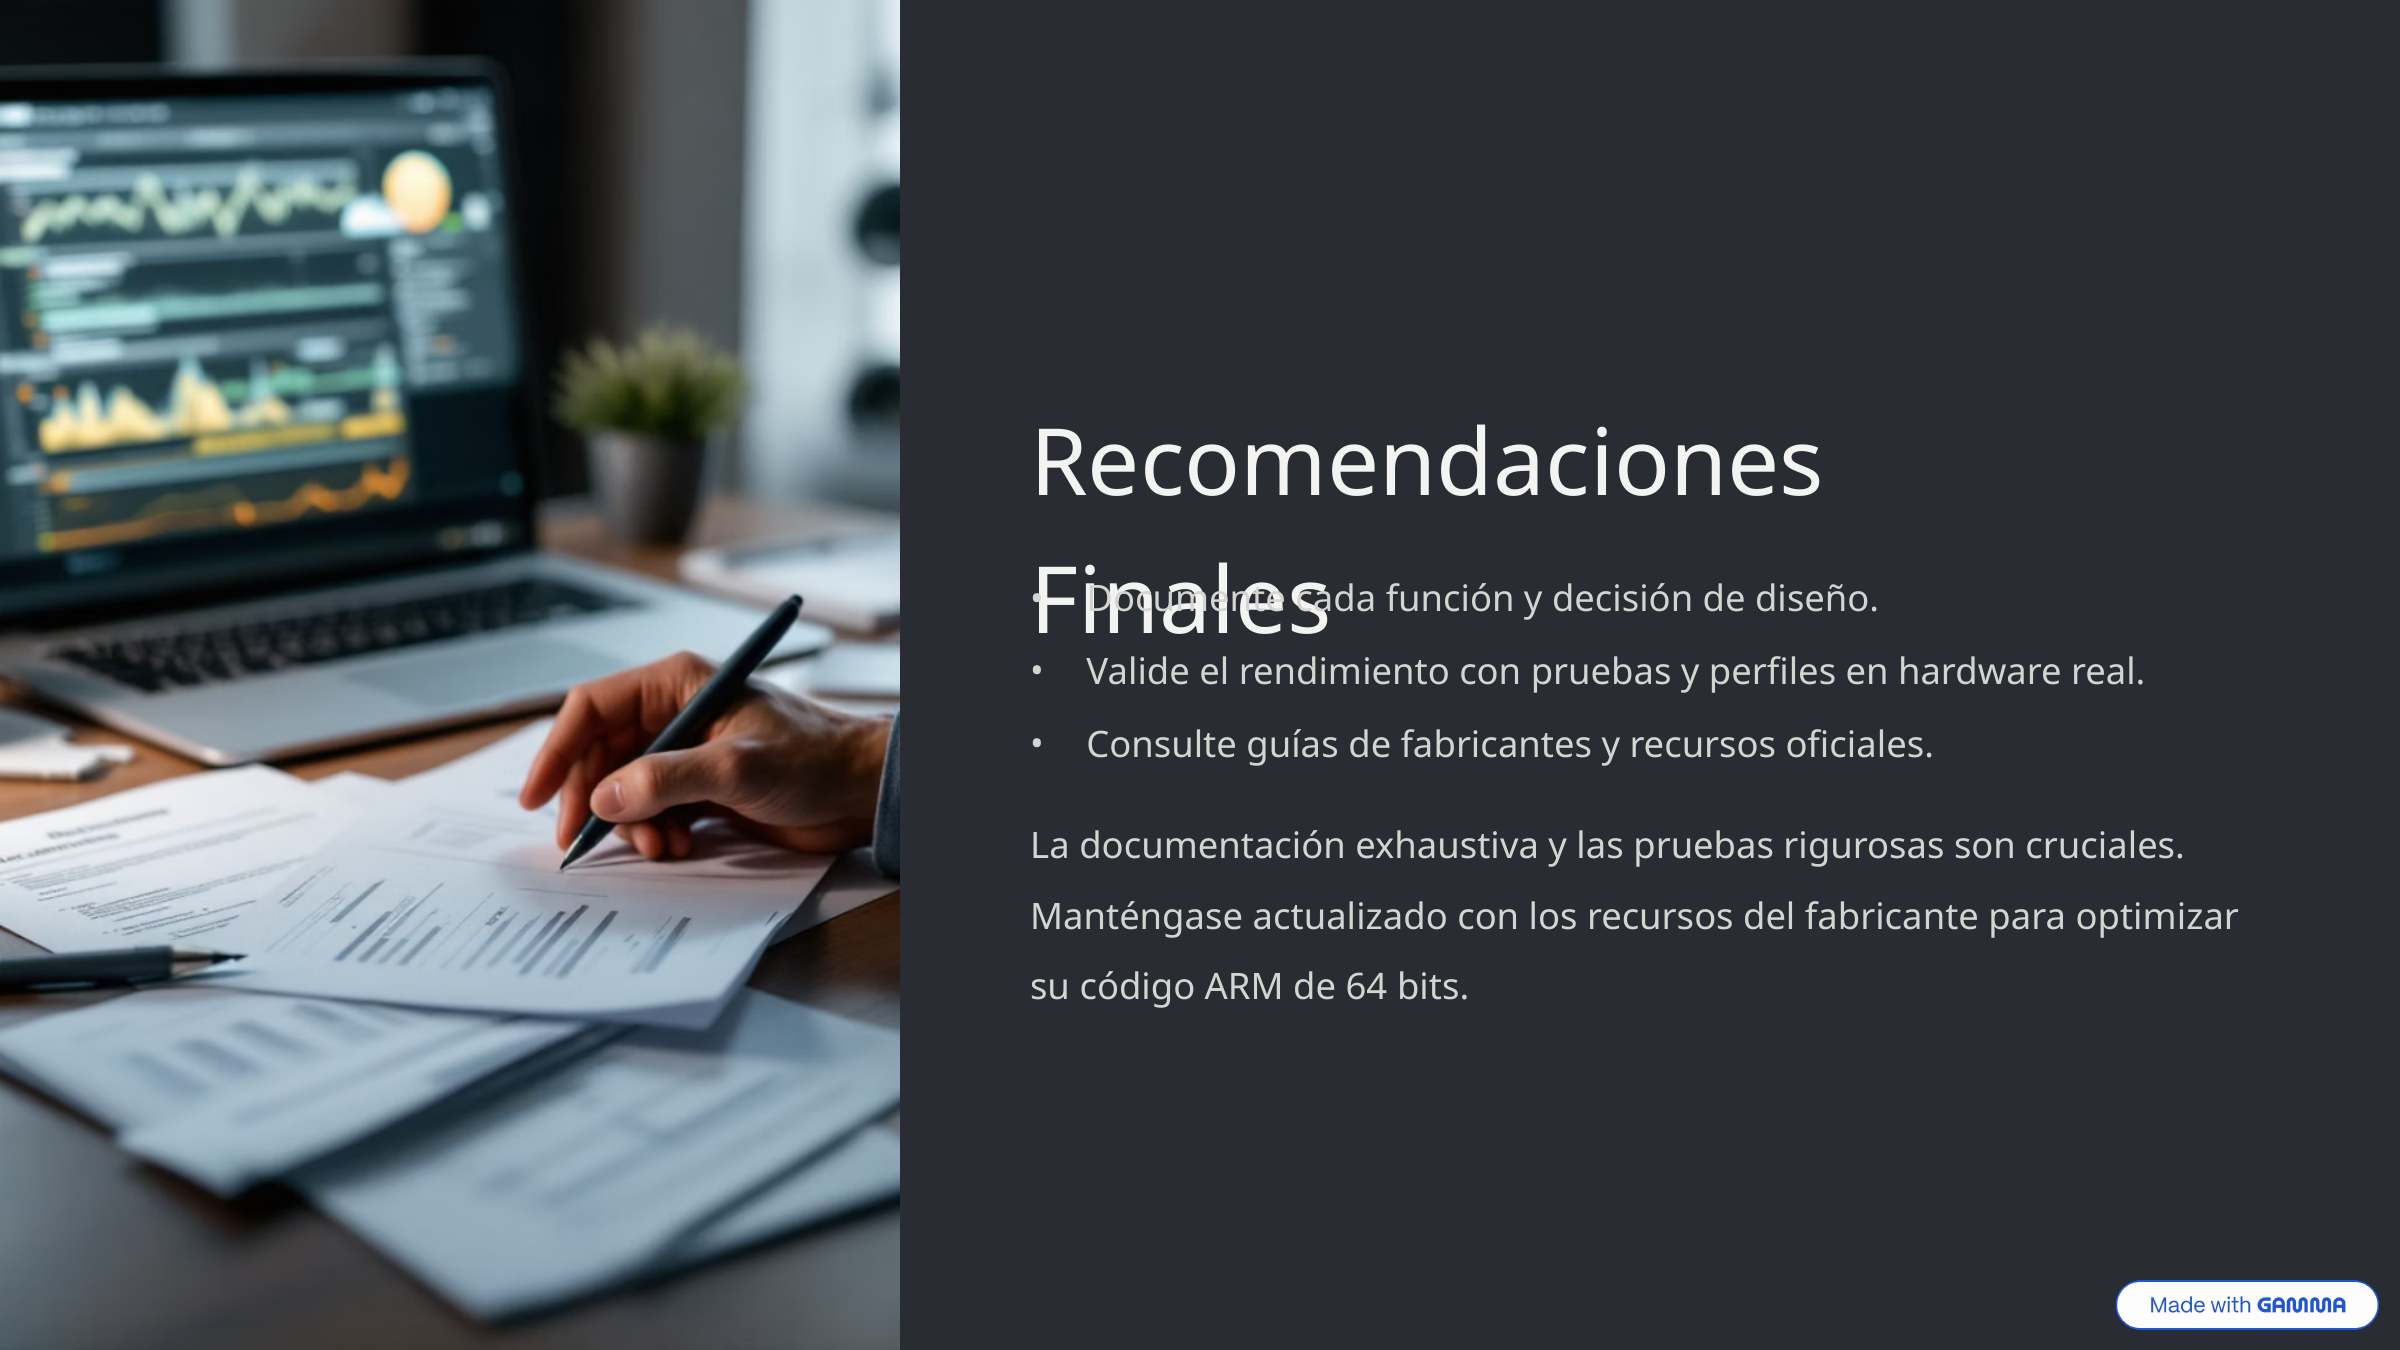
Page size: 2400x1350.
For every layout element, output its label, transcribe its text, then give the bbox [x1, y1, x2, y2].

picture [2106, 1271, 2389, 1339]
text_box Consulte guías de fabricantes y recursos oficiales. [1030, 693, 2270, 754]
text_box Valide el rendimiento con pruebas y perfiles en hardware real. [1030, 620, 2270, 681]
text_box La documentación exhaustiva y las pruebas rigurosas son cruciales. Manténgase actualizado con los recursos del fabricante para optimizar su código ARM de 64 bits. [1030, 794, 2270, 974]
picture [0, 0, 901, 1350]
text_box Recomendaciones Finales [1030, 376, 2139, 493]
text_box Documente cada función y decisión de diseño. [1030, 548, 2270, 608]
